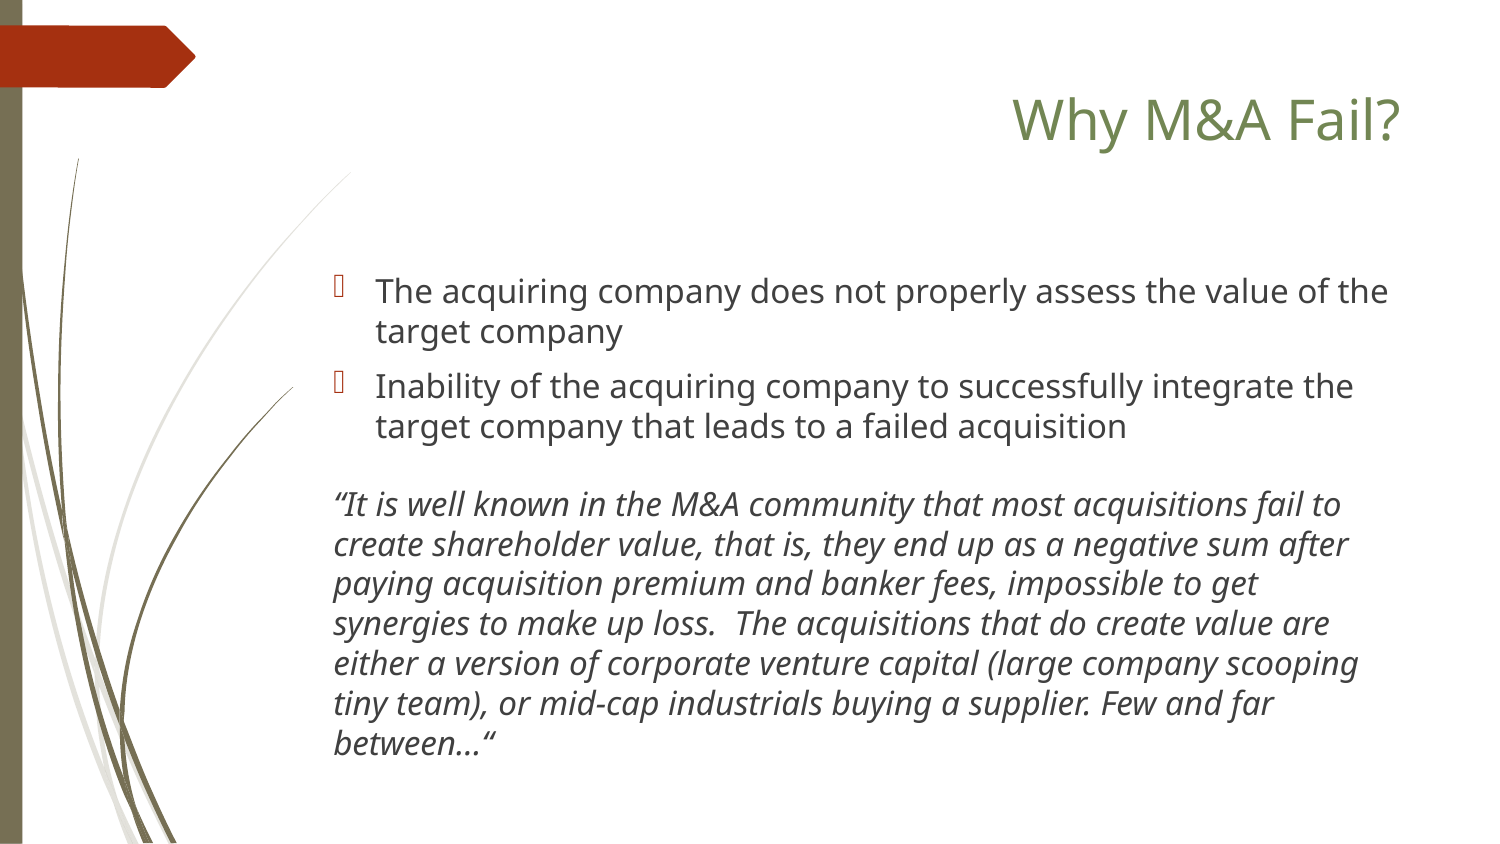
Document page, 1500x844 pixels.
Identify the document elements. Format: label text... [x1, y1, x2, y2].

text_box The acquiring company does not properly assess the value of the target company Inability of the acquiring company to successfully integrate the target company that leads to a failed acquisition “It is well known in the M&A community that most acquisitions fail to create shareholder value, that is, they end up as a negative sum after paying acquisition premium and banker fees, impossible to get synergies to make up loss. The acquisitions that do create value are either a version of corporate venture capital (large company scooping tiny team), or mid-cap industrials buying a supplier. Few and far between…“ [318, 262, 1416, 728]
text_box Why M&A Fail? [319, 76, 1416, 235]
